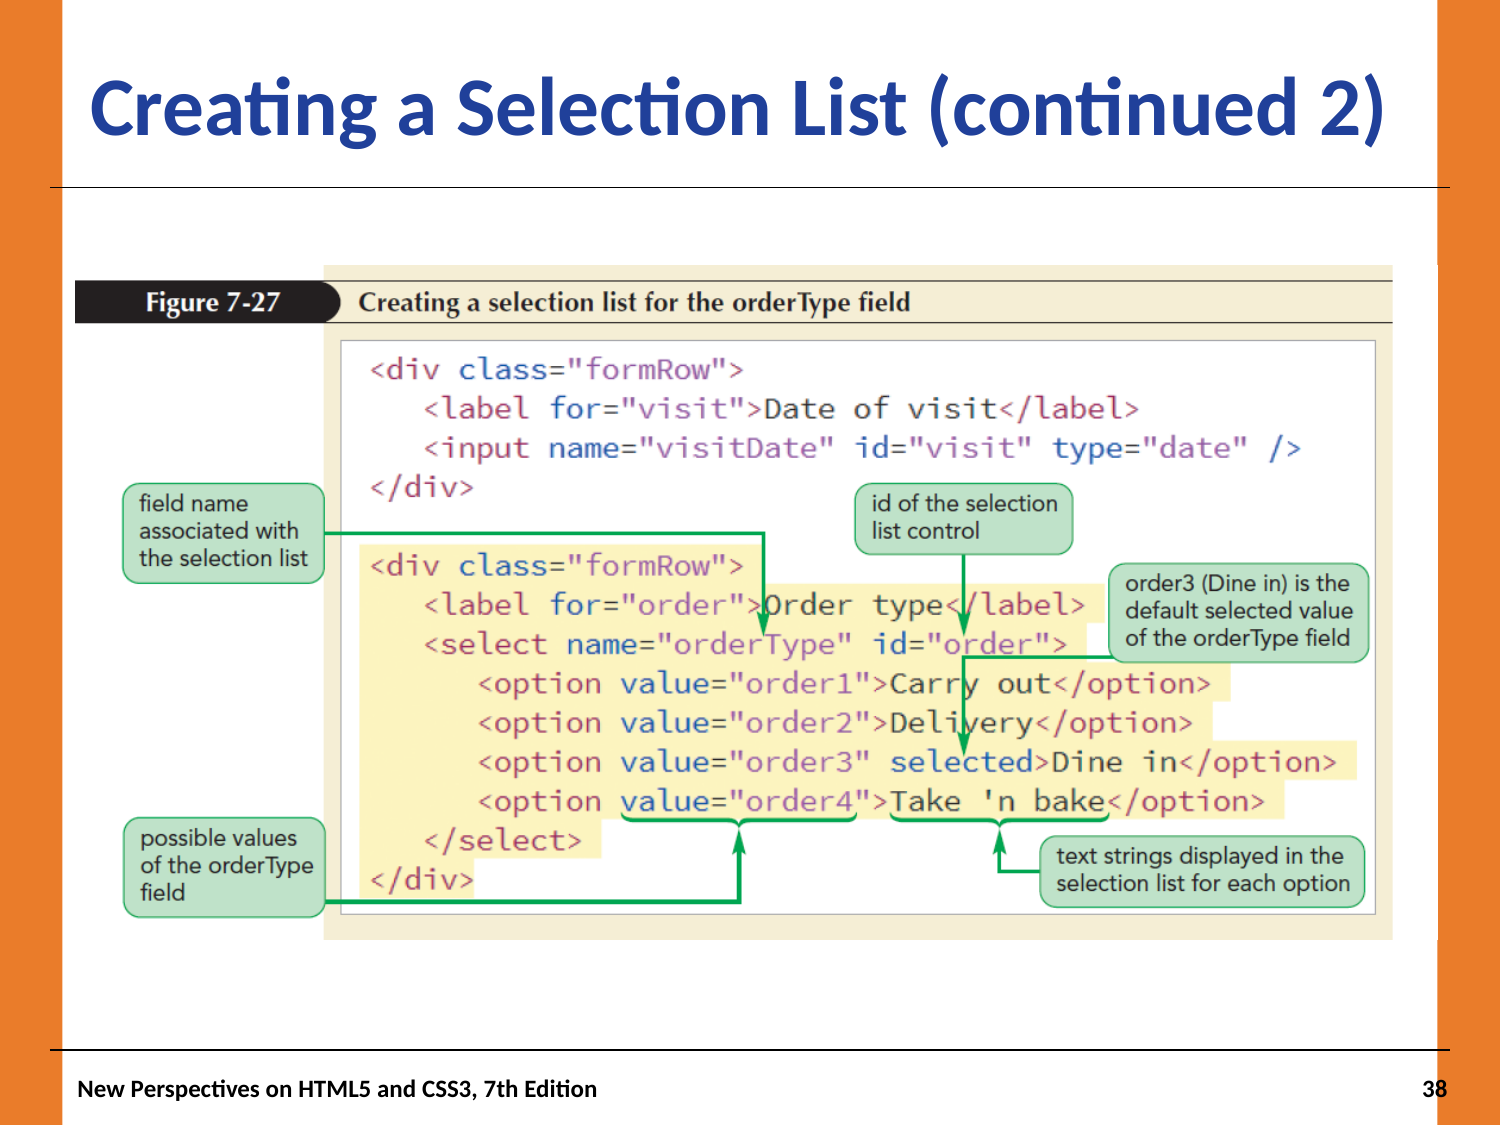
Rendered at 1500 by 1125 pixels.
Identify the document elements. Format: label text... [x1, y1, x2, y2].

slide_number 38 [1374, 1050, 1463, 1125]
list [74, 264, 1438, 941]
title Creating a Selection List (continued 2) [74, 24, 1438, 181]
footer New Perspectives on HTML5 and CSS3, 7th Edition [62, 1050, 1374, 1125]
